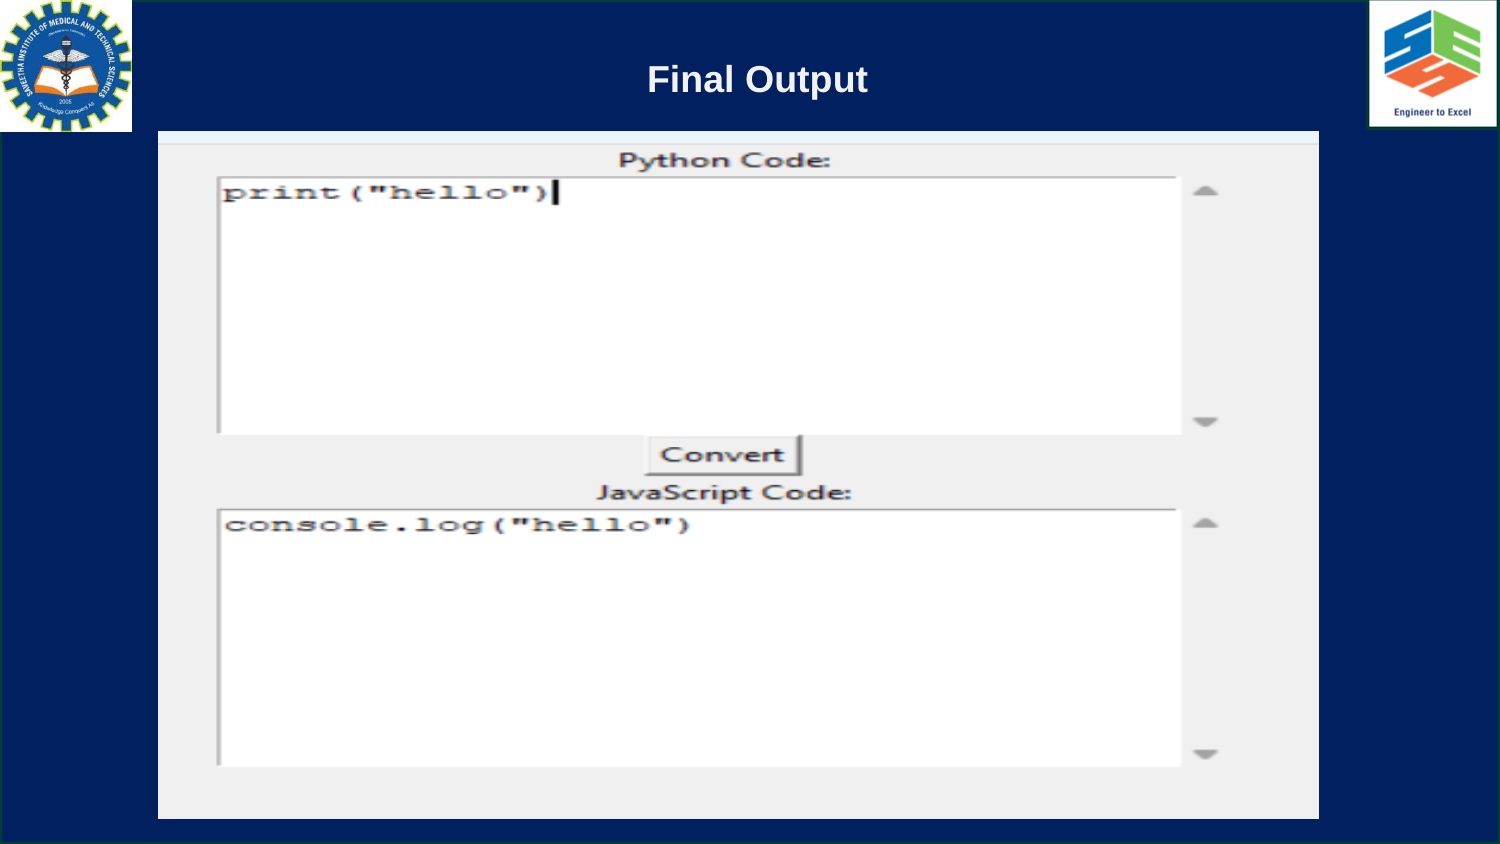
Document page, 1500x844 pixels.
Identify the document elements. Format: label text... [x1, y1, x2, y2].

picture [1365, 0, 1500, 130]
text_box Final Output [541, 39, 975, 115]
text_box [0, 0, 1500, 844]
picture [0, 0, 132, 132]
picture [158, 131, 1319, 819]
